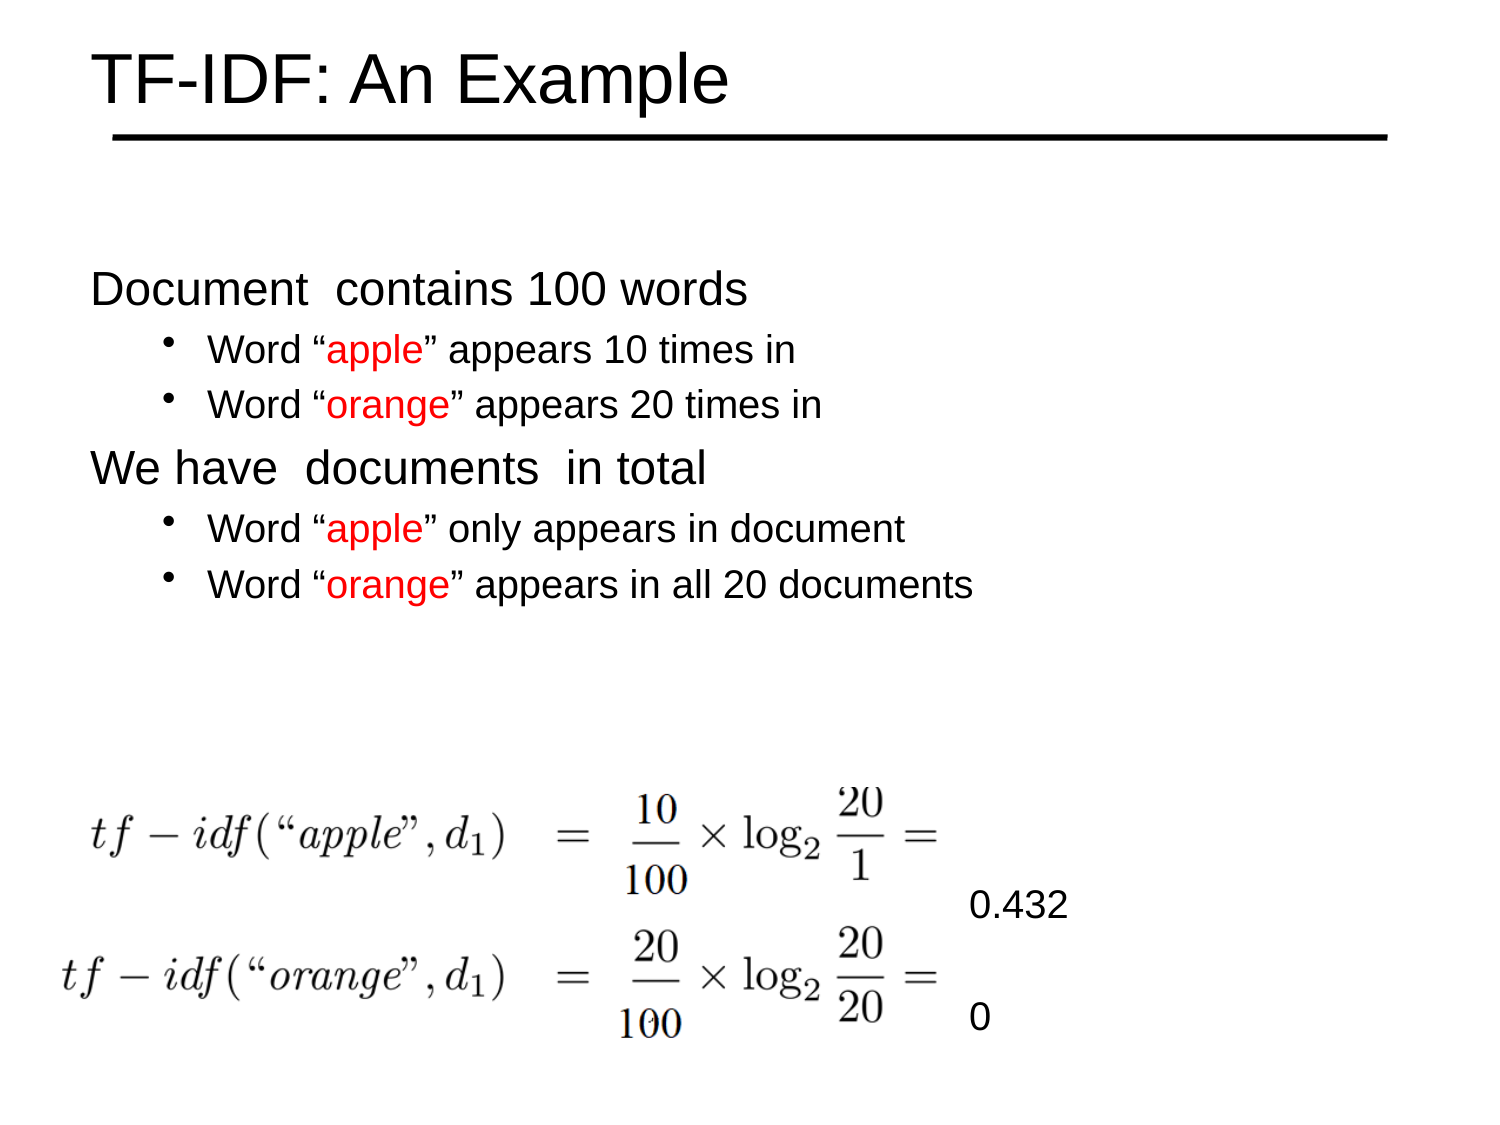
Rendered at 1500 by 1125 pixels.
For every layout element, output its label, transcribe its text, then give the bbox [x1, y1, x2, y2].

picture [62, 787, 953, 1078]
title TF-IDF: An Example [74, 12, 1426, 138]
